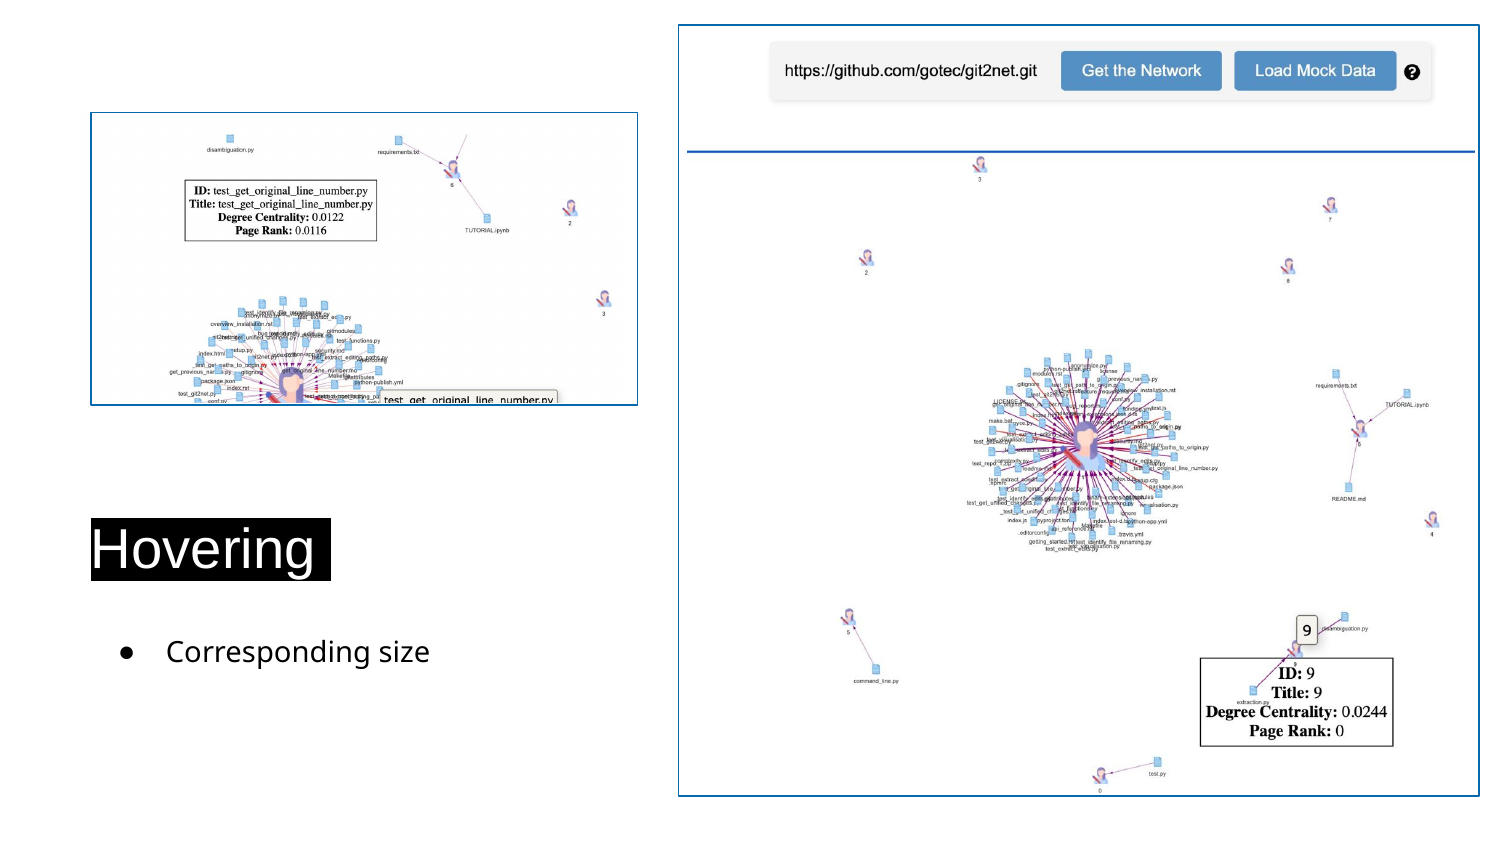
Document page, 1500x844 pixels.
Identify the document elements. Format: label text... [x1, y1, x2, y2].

text_box [630, 112, 638, 406]
text_box [678, 24, 686, 796]
title Hovering [79, 145, 678, 586]
picture [687, 24, 1476, 793]
picture [79, 109, 627, 403]
subtitle Corresponding size [79, 624, 678, 732]
